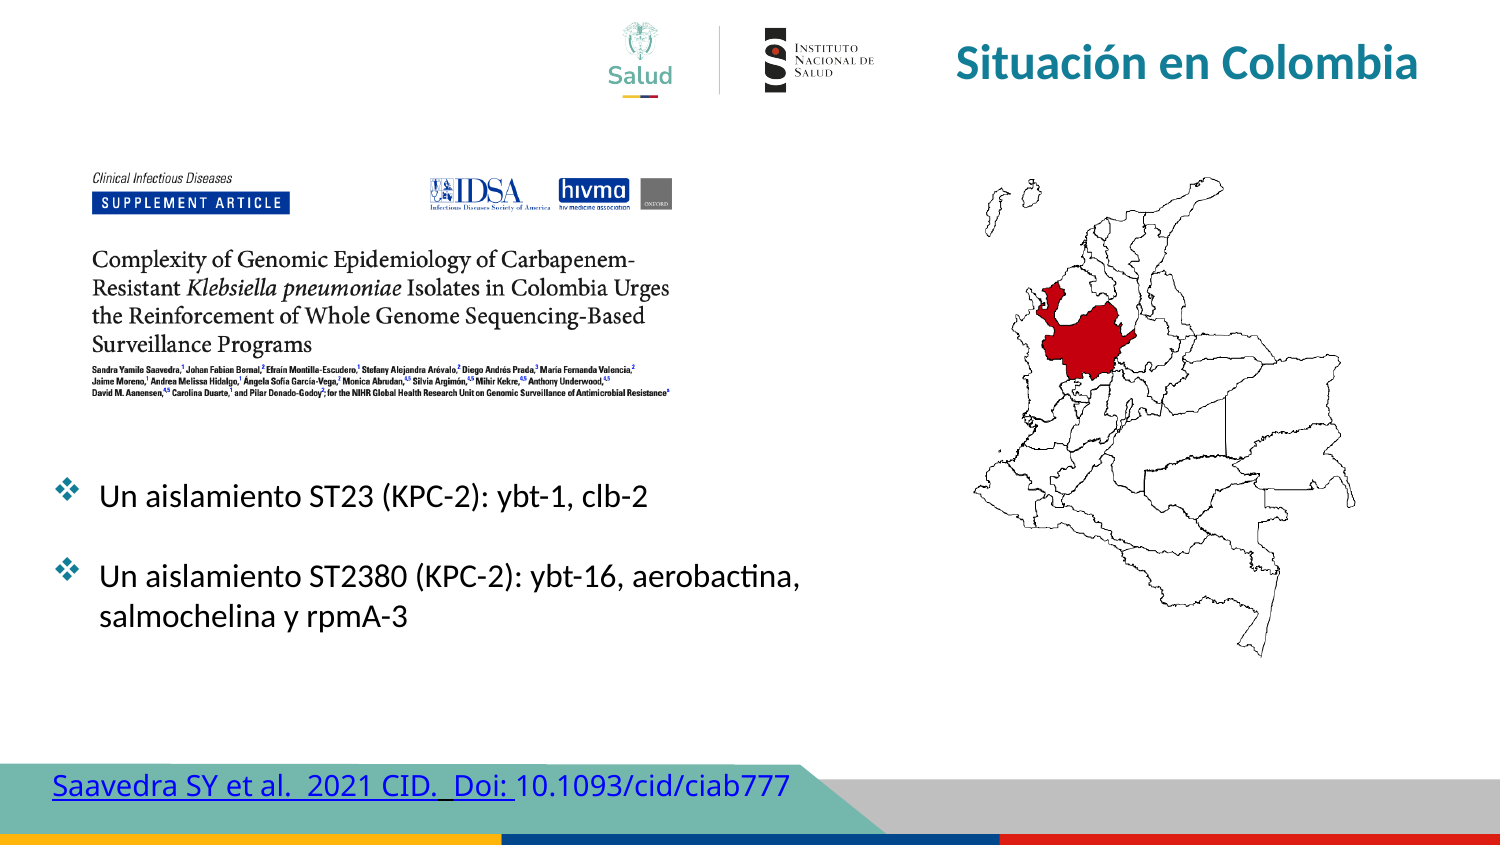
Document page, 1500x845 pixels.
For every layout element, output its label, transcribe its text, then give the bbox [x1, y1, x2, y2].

picture [0, 834, 1500, 845]
text_box Situación en Colombia [937, 22, 1438, 98]
text_box Un aislamiento ST23 (KPC-2): ybt-1, clb-2 Un aislamiento ST2380 (KPC-2): ybt-16, aerobactina, salmochelina y rpmA-3 [37, 466, 963, 761]
picture [608, 22, 874, 98]
text_box Saavedra SY et al. 2021 CID. Doi: 10.1093/cid/ciab777 [37, 761, 953, 815]
picture [87, 167, 695, 400]
picture [951, 165, 1372, 668]
